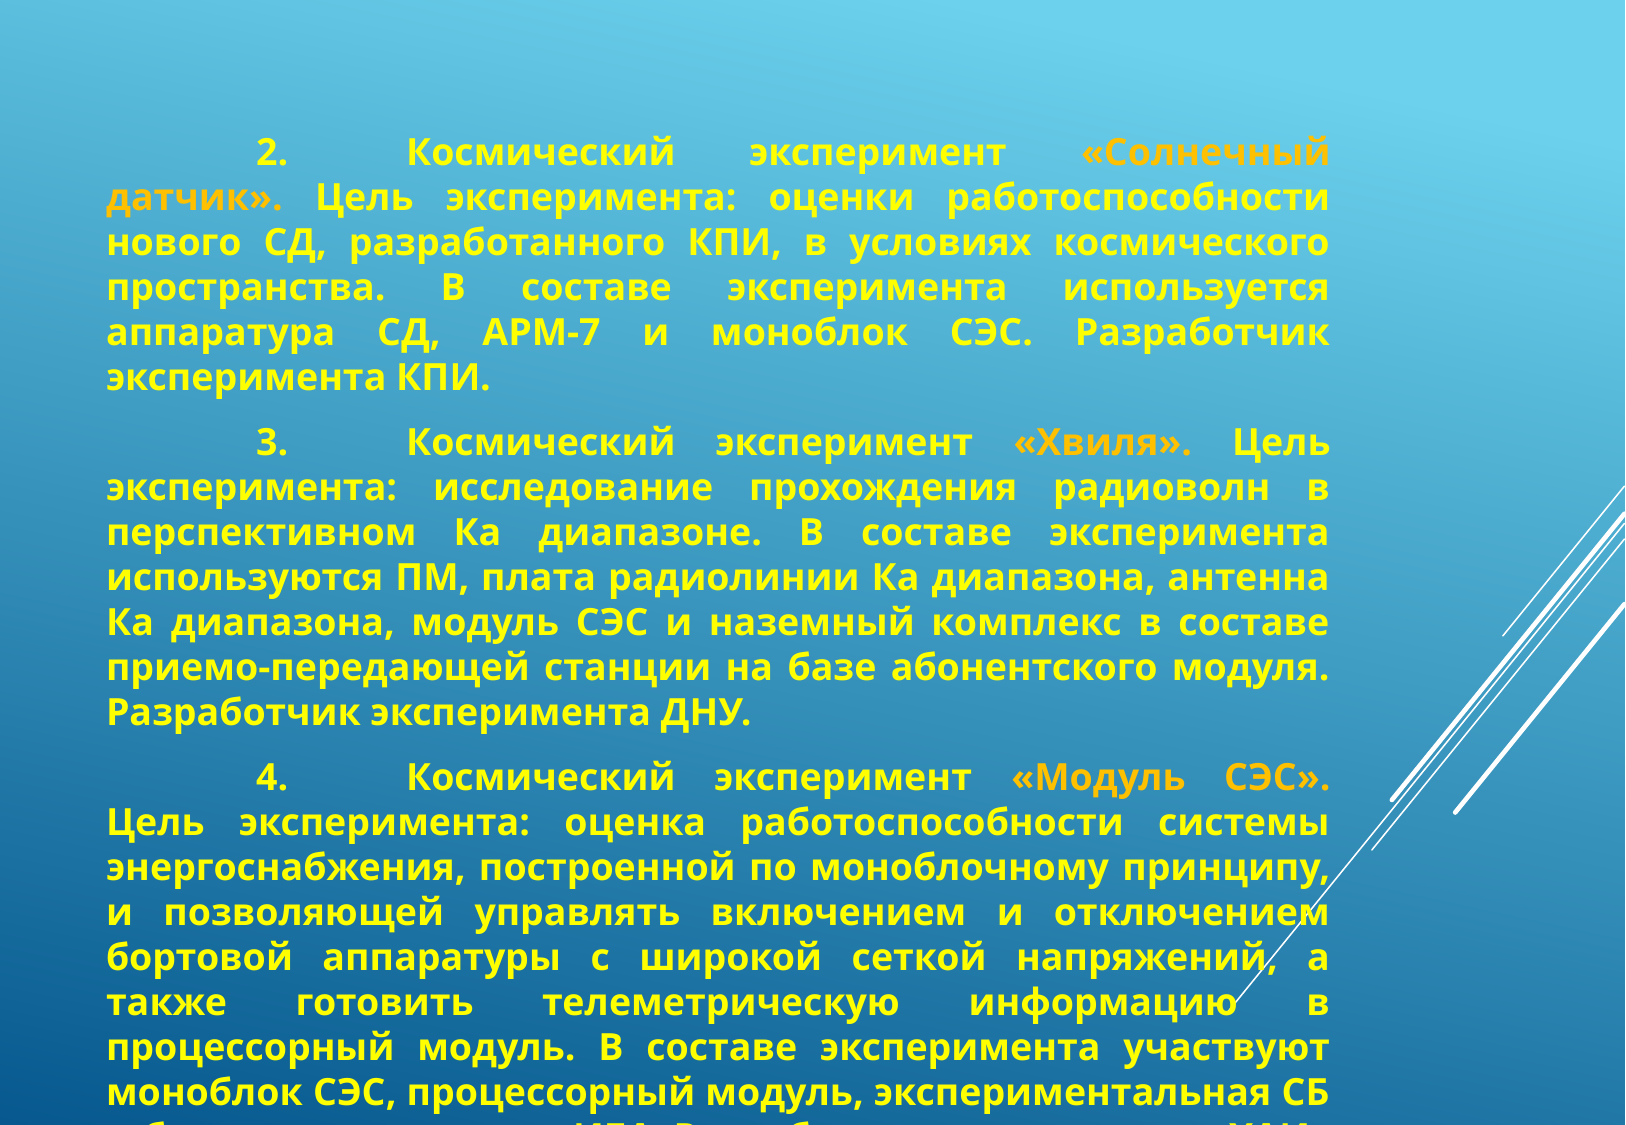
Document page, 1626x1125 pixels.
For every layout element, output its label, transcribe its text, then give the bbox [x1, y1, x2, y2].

list 2. Космический эксперимент «Солнечный датчик». Цель эксперимента: оценки работоспособности нового СД, разработанного КПИ, в условиях космического пространства. В составе эксперимента используется аппаратура СД, АРМ-7 и моноблок СЭС. Разработчик эксперимента КПИ. 3. Космический эксперимент «Хвиля». Цель эксперимента: исследование прохождения радиоволн в перспективном Ка диапазоне. В составе эксперимента используются ПМ, плата радиолинии Ка диапазона, антенна Ка диапазона, модуль СЭС и наземный комплекс в составе приемо-передающей станции на базе абонентского модуля. Разработчик эксперимента ДНУ. 4. Космический эксперимент «Модуль СЭС». Цель эксперимента: оценка работоспособности системы энергоснабжения, построенной по моноблочному принципу, и позволяющей управлять включением и отключением бортовой аппаратуры с широкой сеткой напряжений, а также готовить телеметрическую информацию в процессорный модуль. В составе эксперимента участвуют моноблок СЭС, процессорный модуль, экспериментальная СБ и бортовая аппаратура ИБА. Разработчик эксперимента ХАИ. [90, 120, 1347, 1099]
